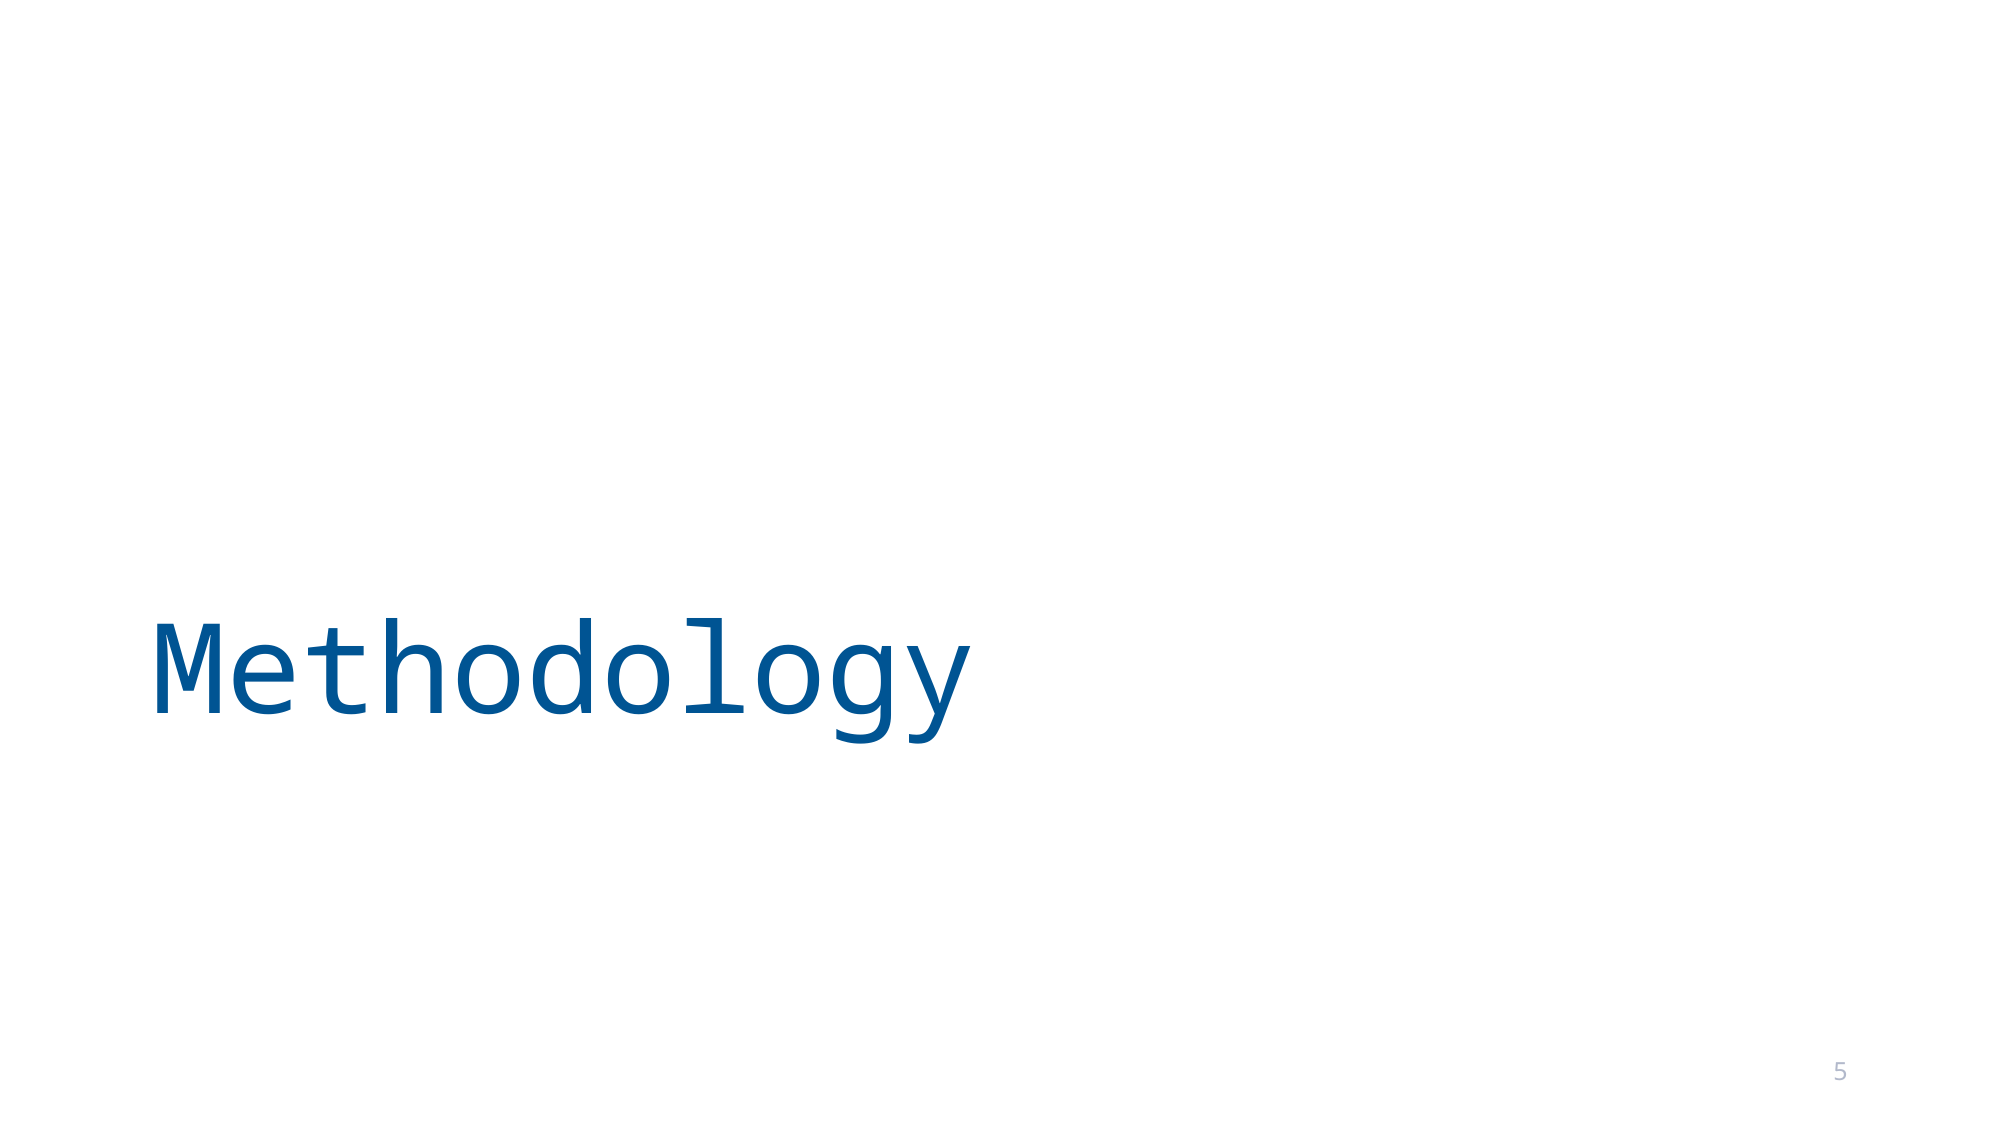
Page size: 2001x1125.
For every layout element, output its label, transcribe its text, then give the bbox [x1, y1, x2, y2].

title Methodology [136, 280, 1862, 749]
slide_number 5 [1412, 1042, 1863, 1103]
